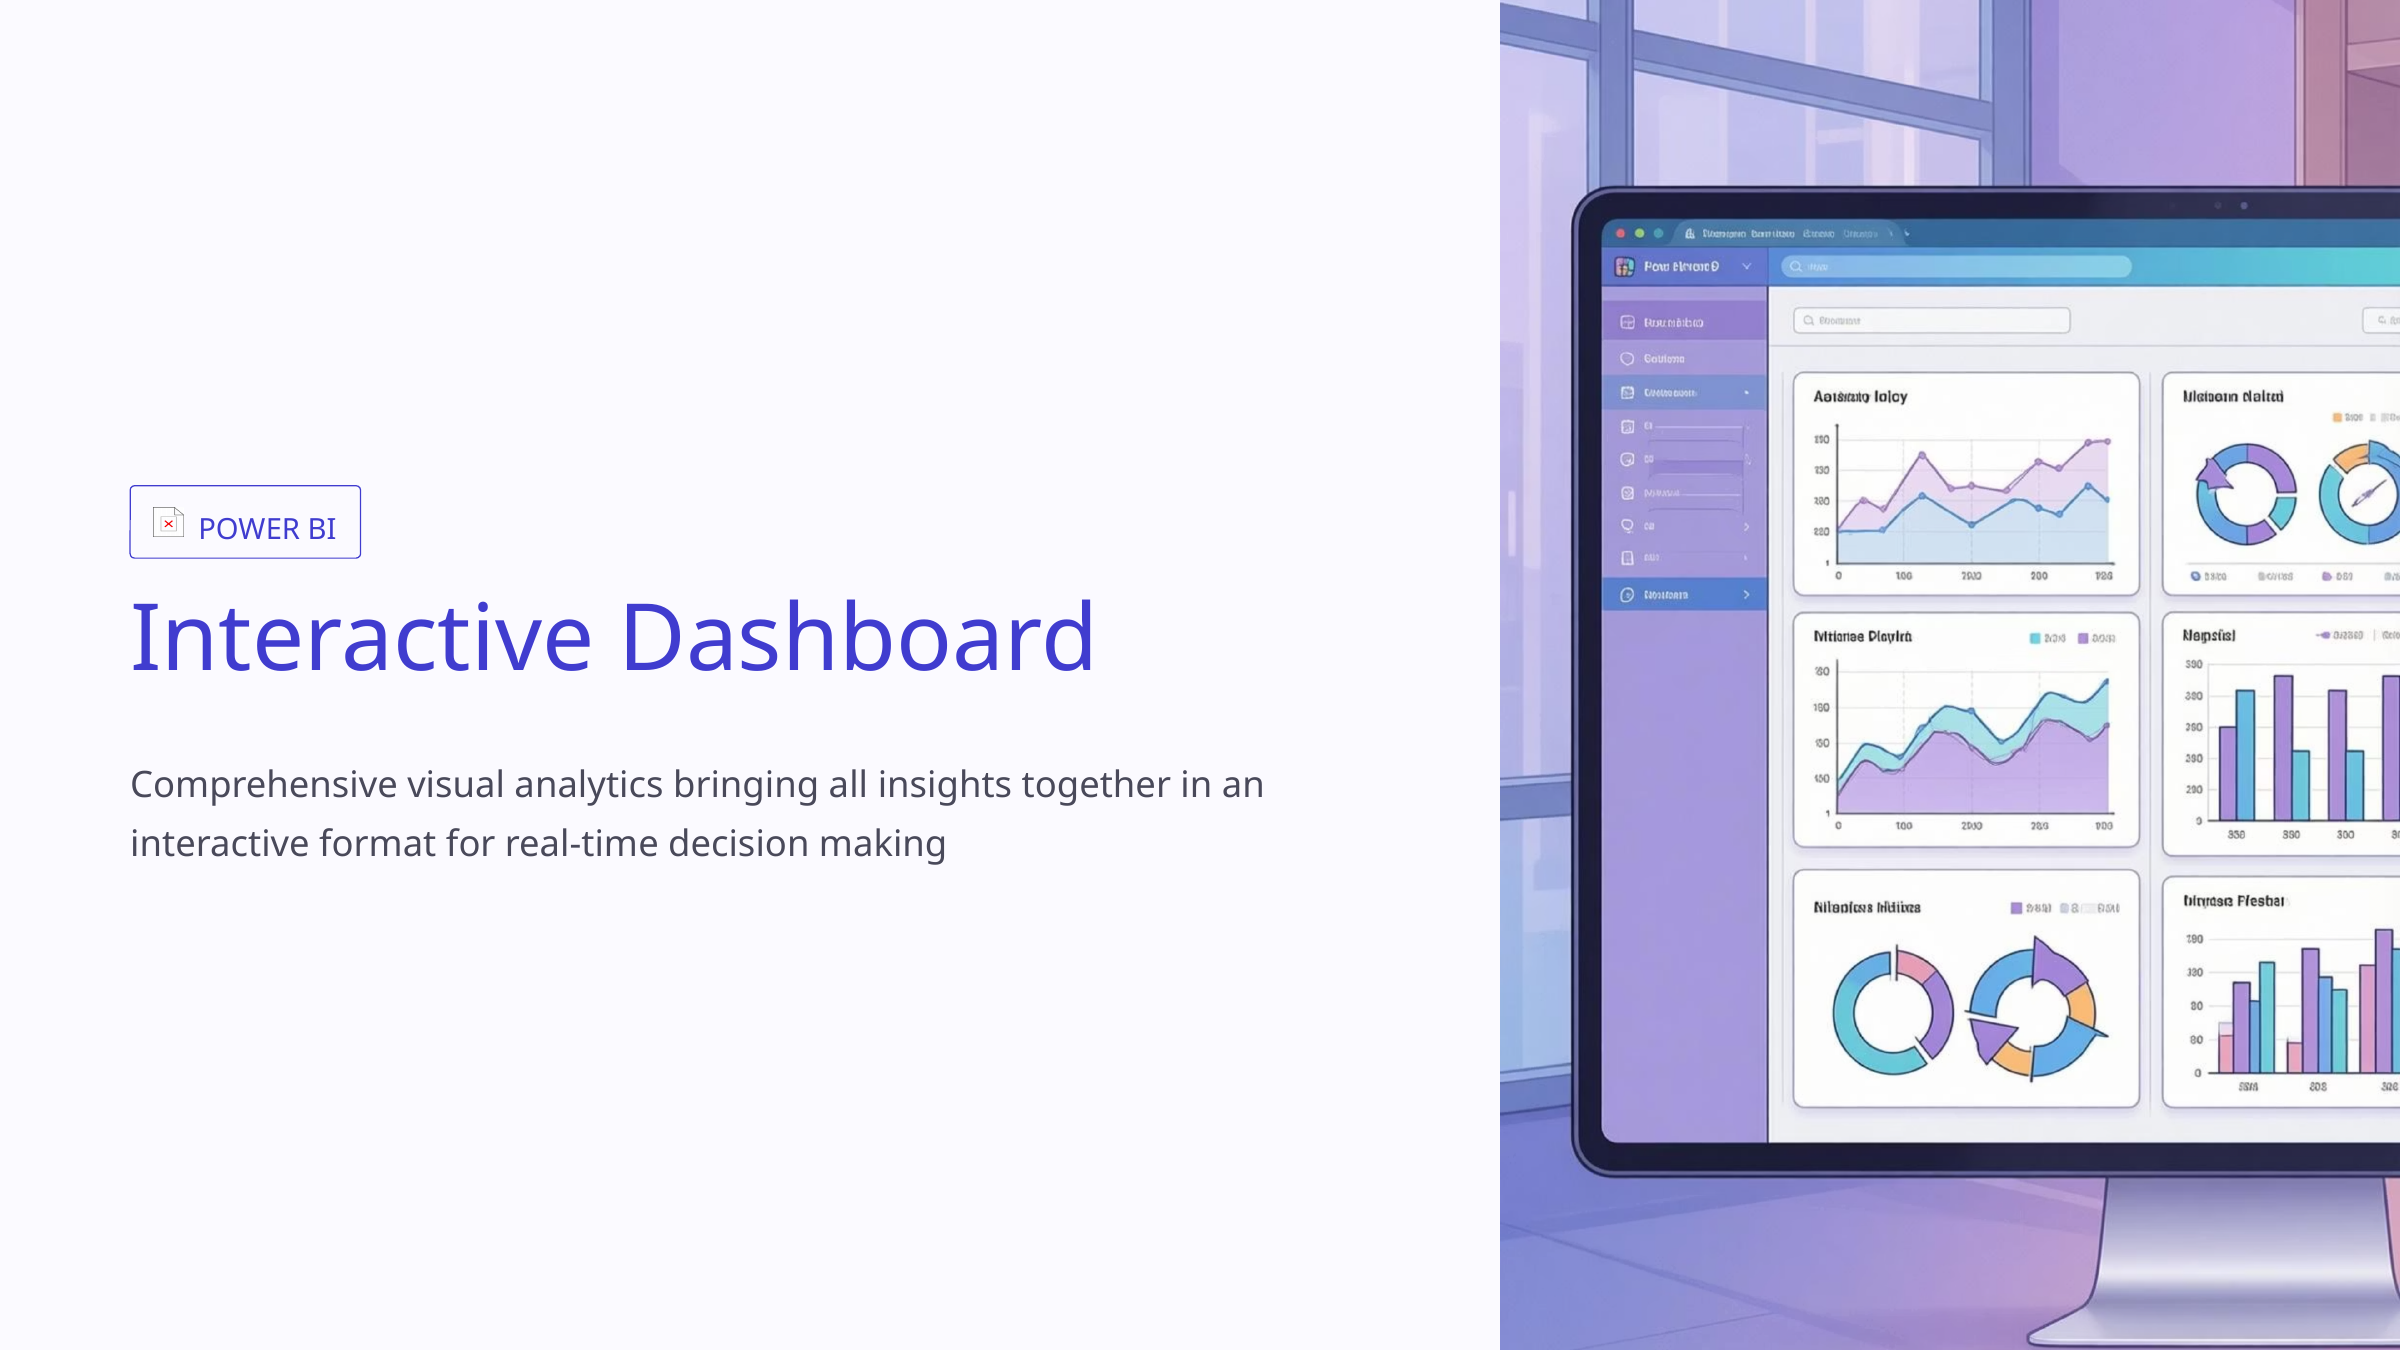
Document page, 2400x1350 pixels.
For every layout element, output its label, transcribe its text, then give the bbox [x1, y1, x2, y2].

picture [153, 507, 184, 537]
text_box Interactive Dashboard [130, 573, 1187, 690]
text_box POWER BI [198, 498, 337, 546]
picture [1499, 0, 2400, 1350]
text_box [130, 485, 361, 559]
text_box Comprehensive visual analytics bringing all insights together in an interactive format for real-time decision making [130, 745, 1370, 865]
